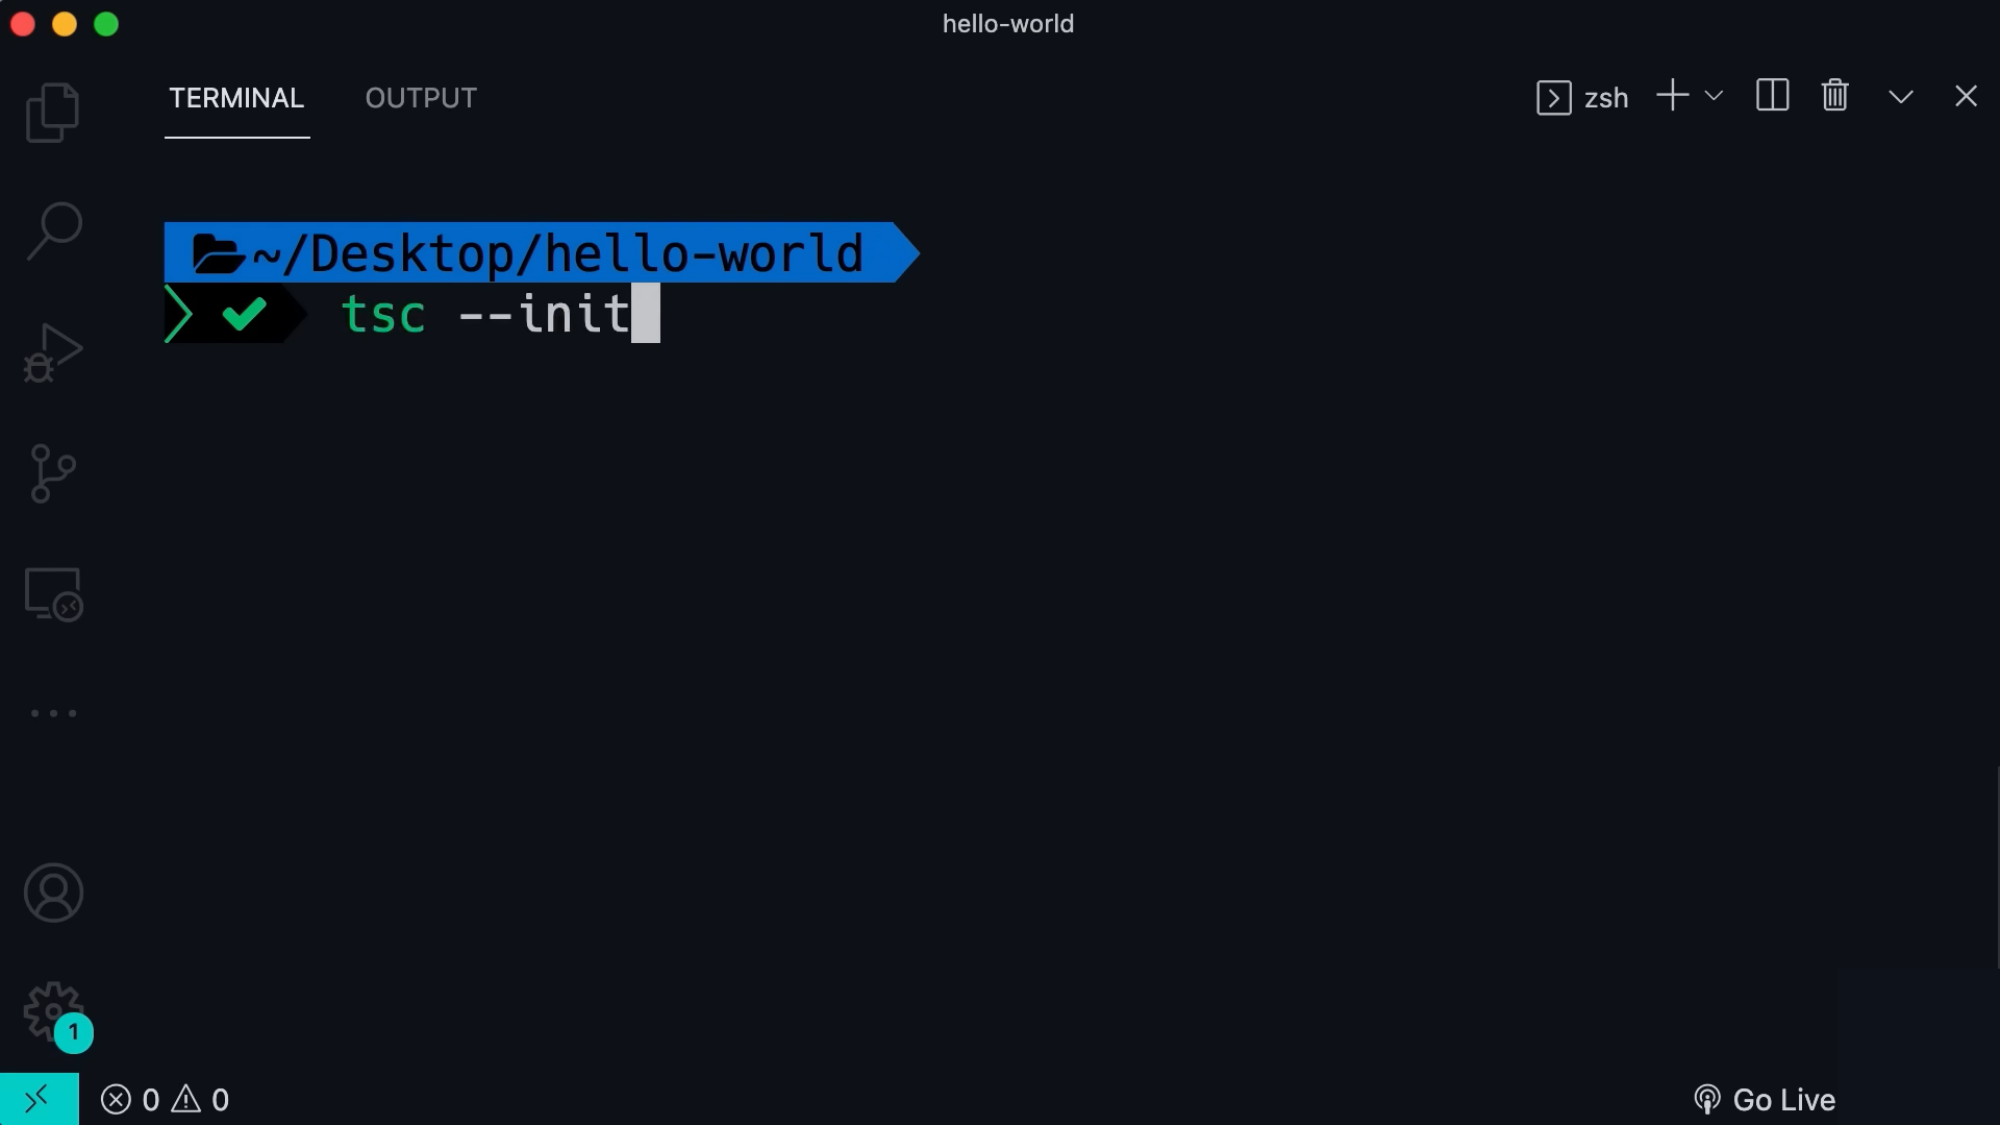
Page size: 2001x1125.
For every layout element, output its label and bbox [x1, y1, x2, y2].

list [0, 0, 2000, 1125]
